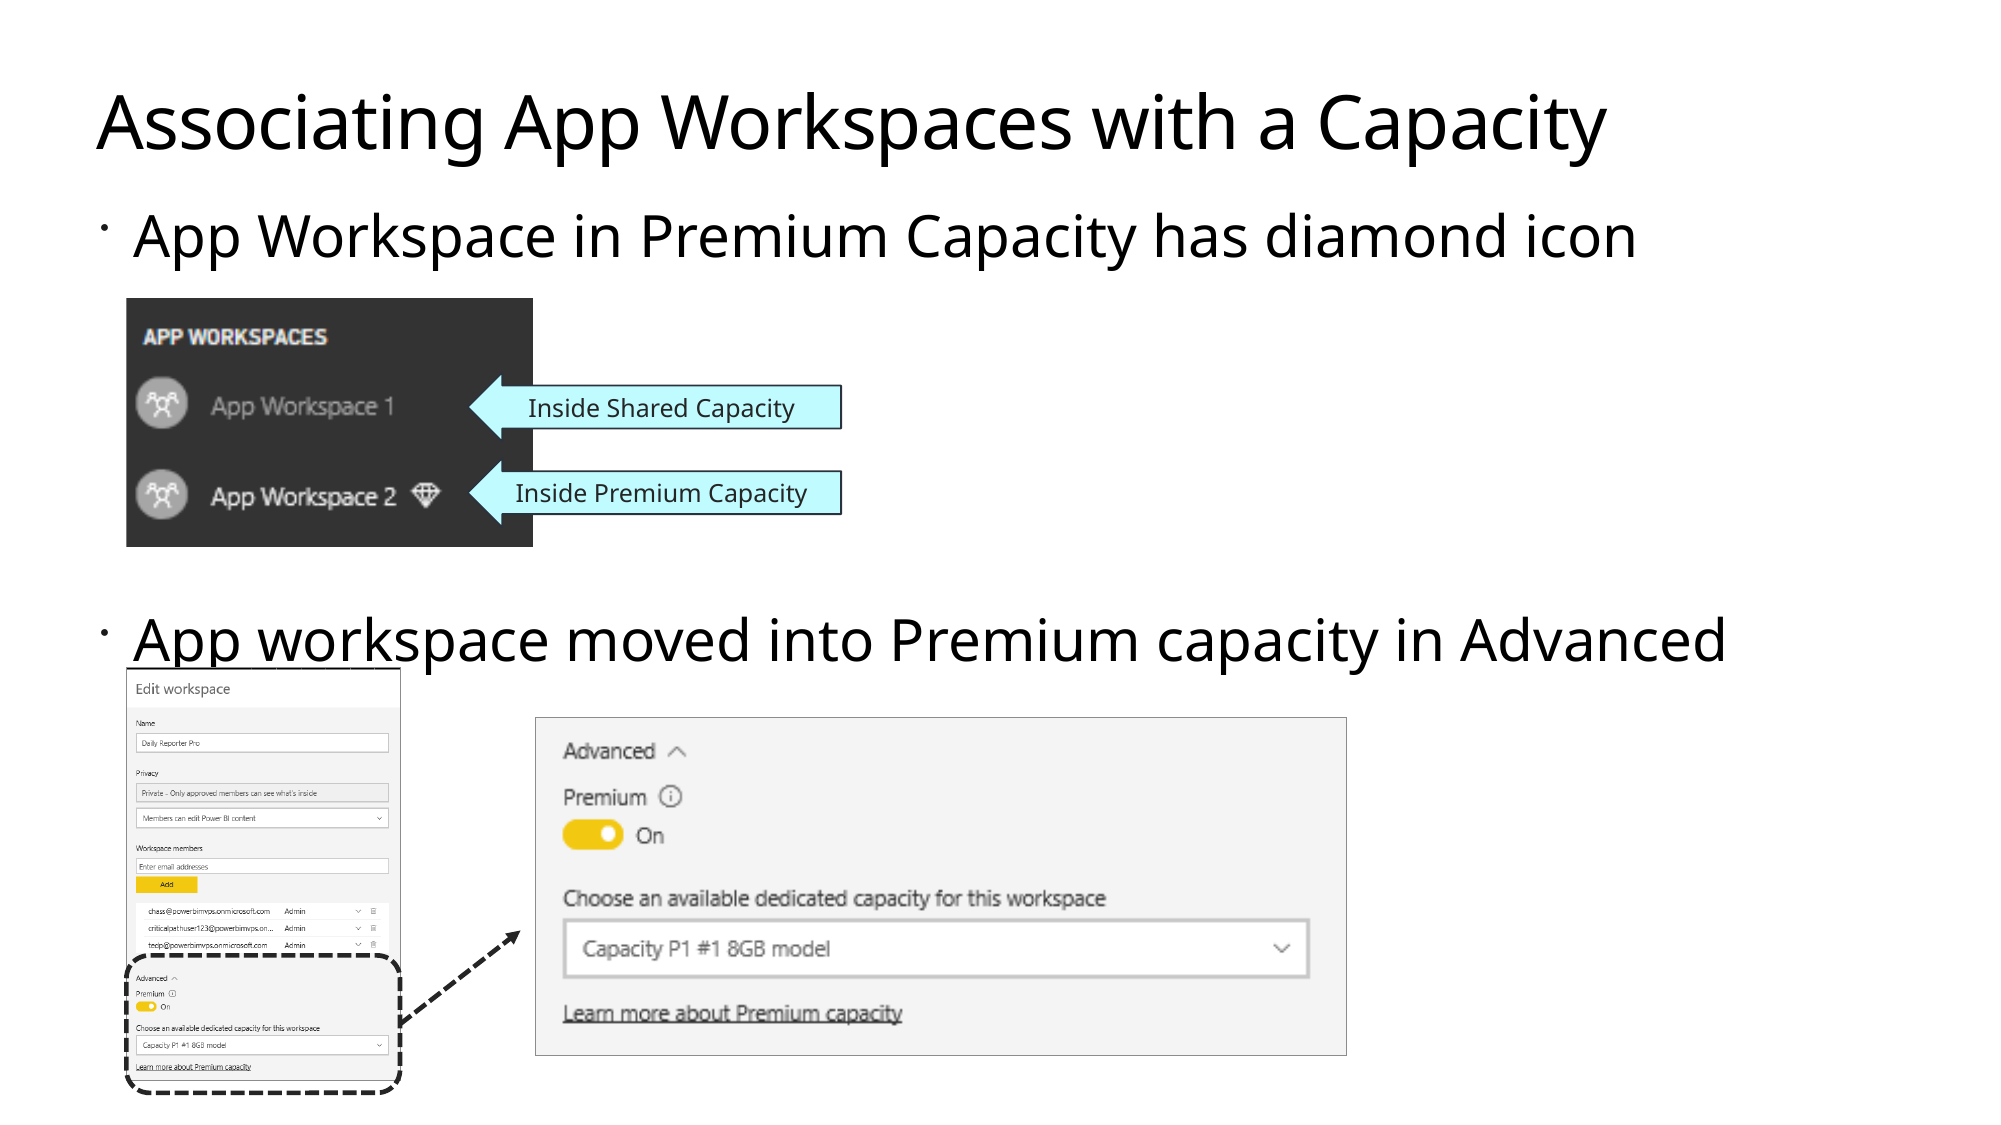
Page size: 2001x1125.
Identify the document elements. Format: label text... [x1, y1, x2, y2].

picture [126, 298, 534, 548]
title Associating App Workspaces with a Capacity [96, 75, 1904, 166]
text_box Inside Premium Capacity [534, 470, 843, 516]
text_box Inside Shared Capacity [534, 384, 843, 430]
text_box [126, 717, 1347, 1094]
list App Workspace in Premium Capacity has diamond icon App workspace moved into Premium capacity in Advanced settings [95, 199, 1904, 646]
picture [126, 667, 401, 717]
